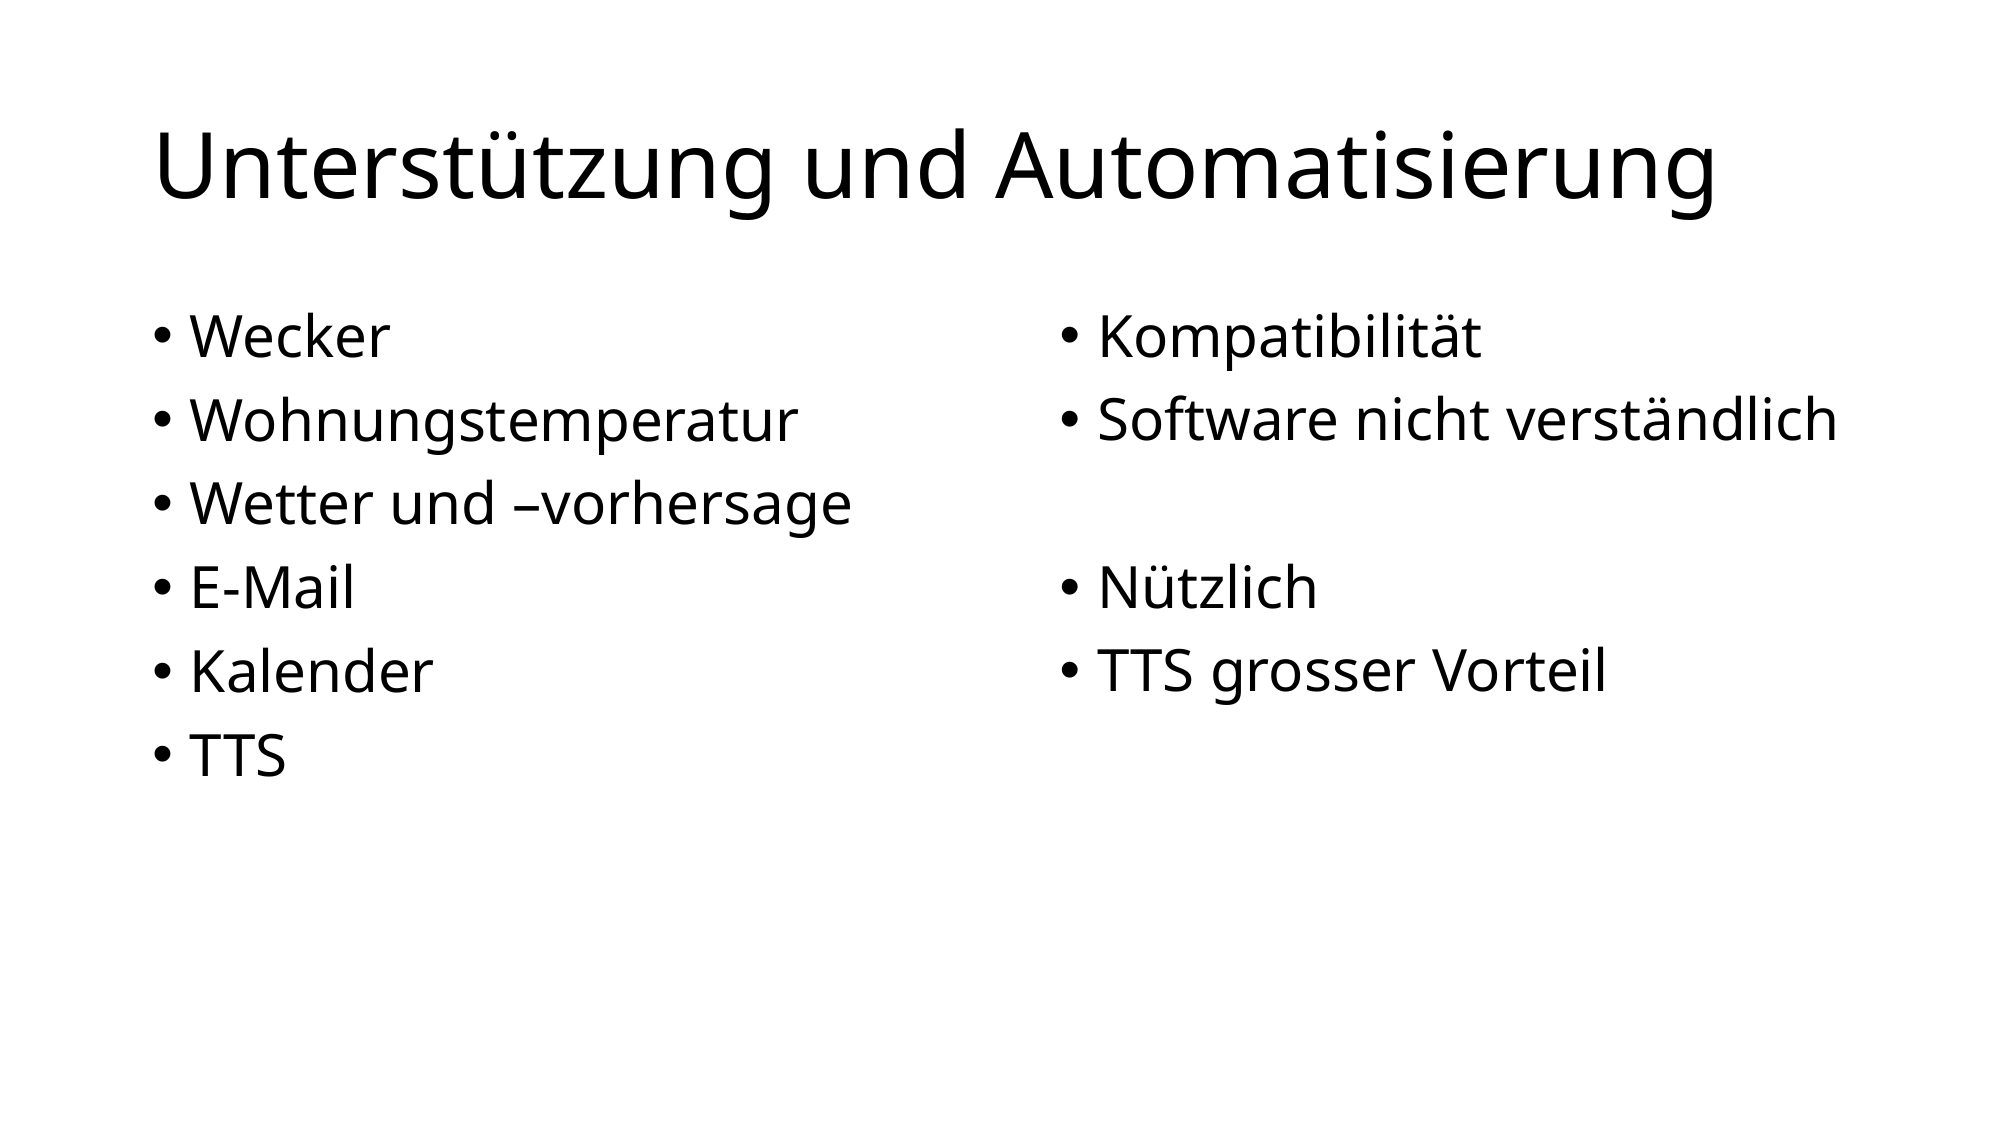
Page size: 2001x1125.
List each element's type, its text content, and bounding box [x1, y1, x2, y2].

title Unterstützung und Automatisierung [137, 59, 1863, 278]
list Wecker Wohnungstemperatur Wetter und –vorhersage E-Mail Kalender TTS [137, 299, 956, 1014]
text_box Kompatibilität Software nicht verständlich Nützlich TTS grosser Vorteil [1044, 299, 1863, 1014]
